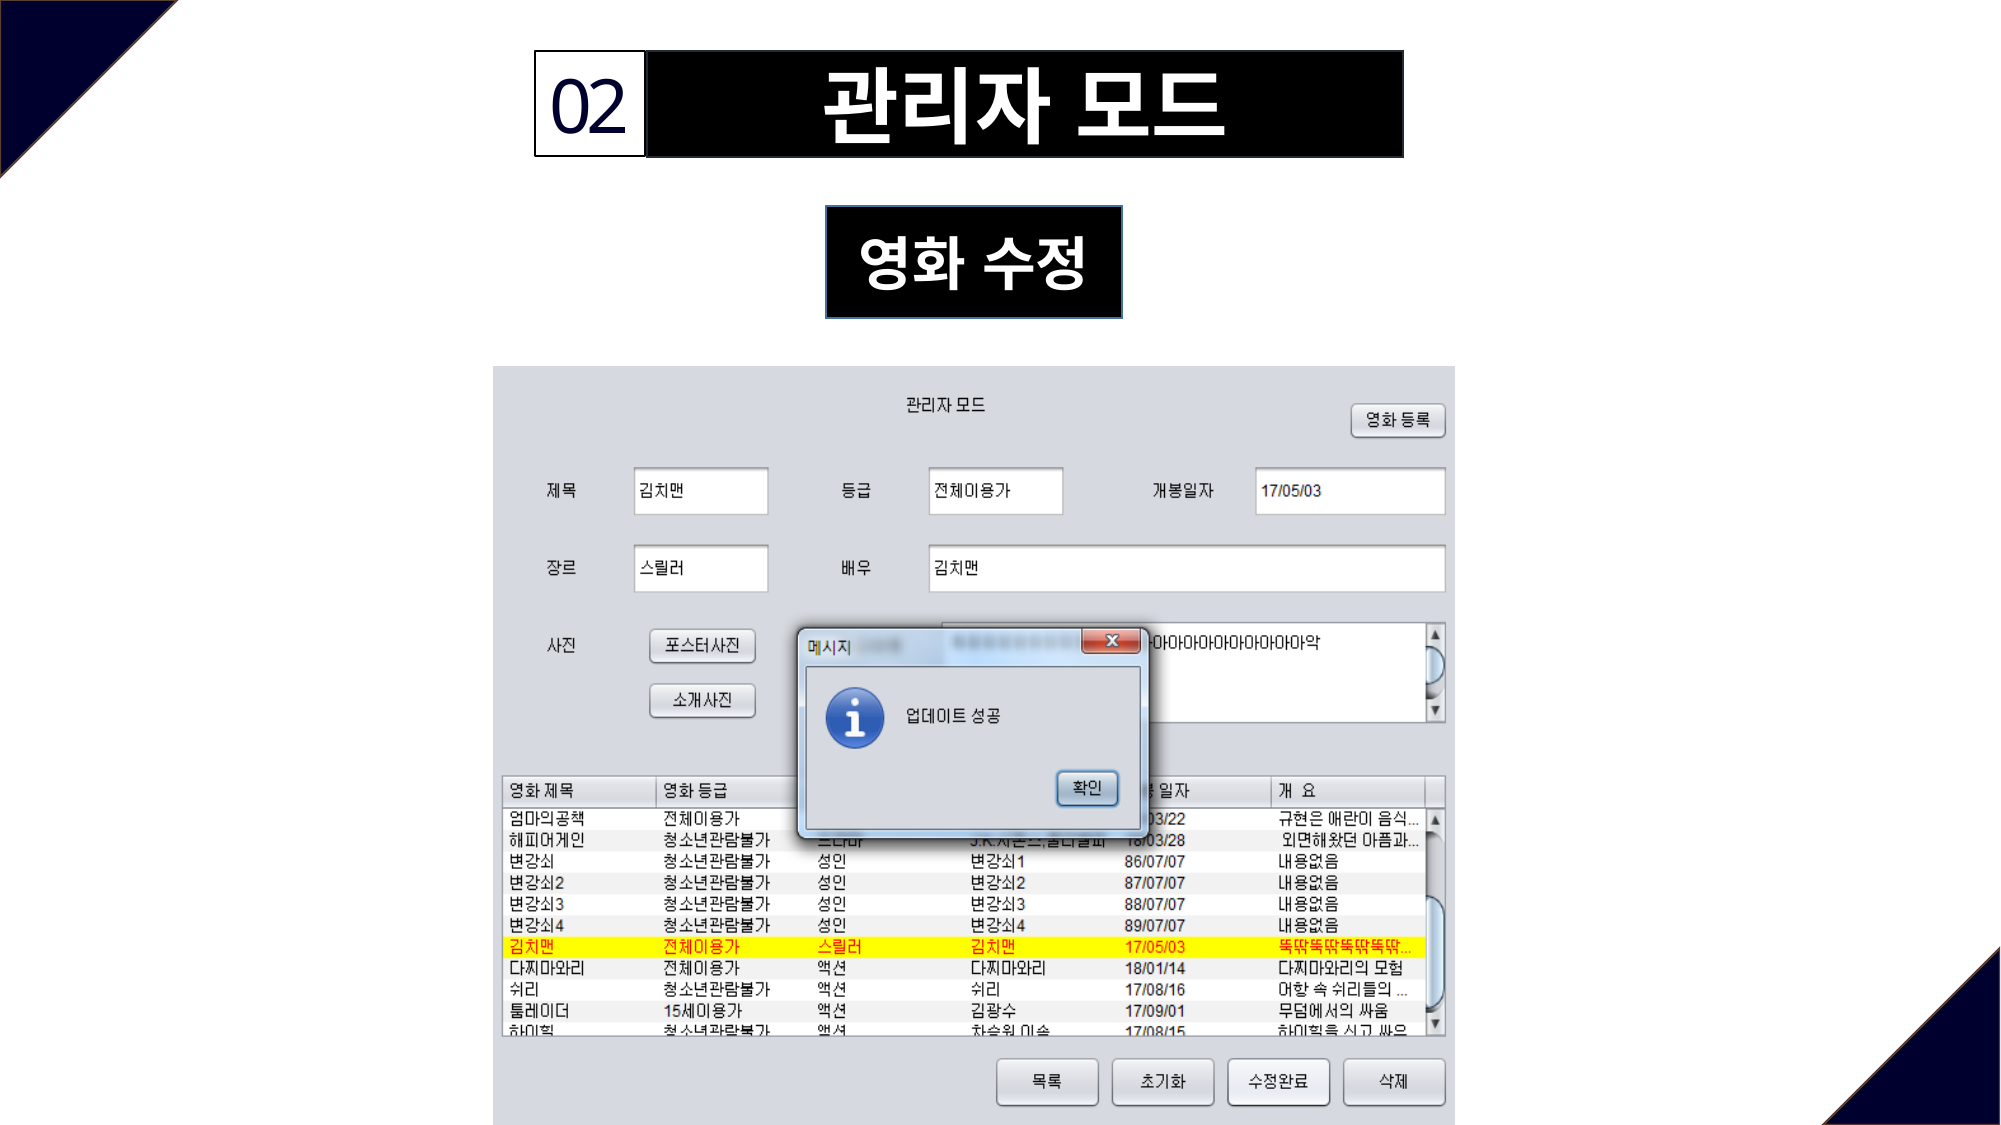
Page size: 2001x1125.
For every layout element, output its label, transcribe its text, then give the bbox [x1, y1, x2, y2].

text_box 영화 수정 [825, 205, 1123, 319]
text_box 02 [535, 51, 645, 157]
text_box 관리자 모드 [646, 50, 1404, 158]
picture [493, 366, 1455, 1125]
